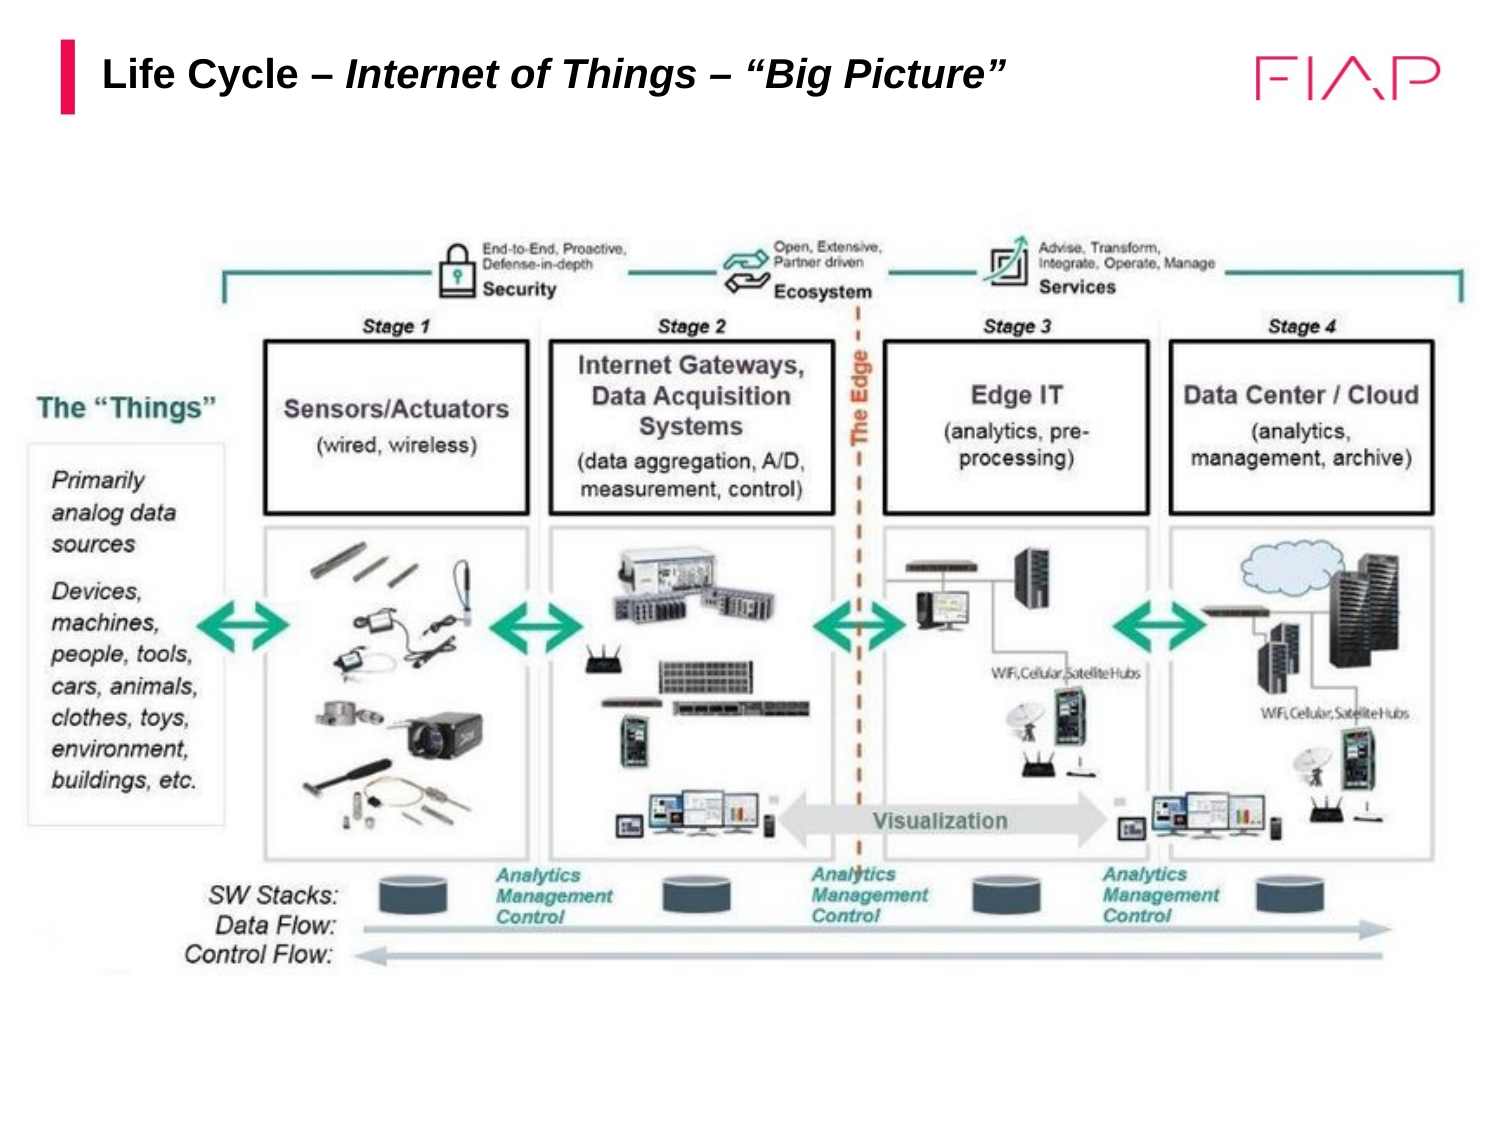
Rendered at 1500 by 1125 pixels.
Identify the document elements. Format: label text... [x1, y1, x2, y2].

text_box Life Cycle – Internet of Things – “Big Picture” [87, 39, 1493, 105]
picture [0, 0, 1500, 1125]
